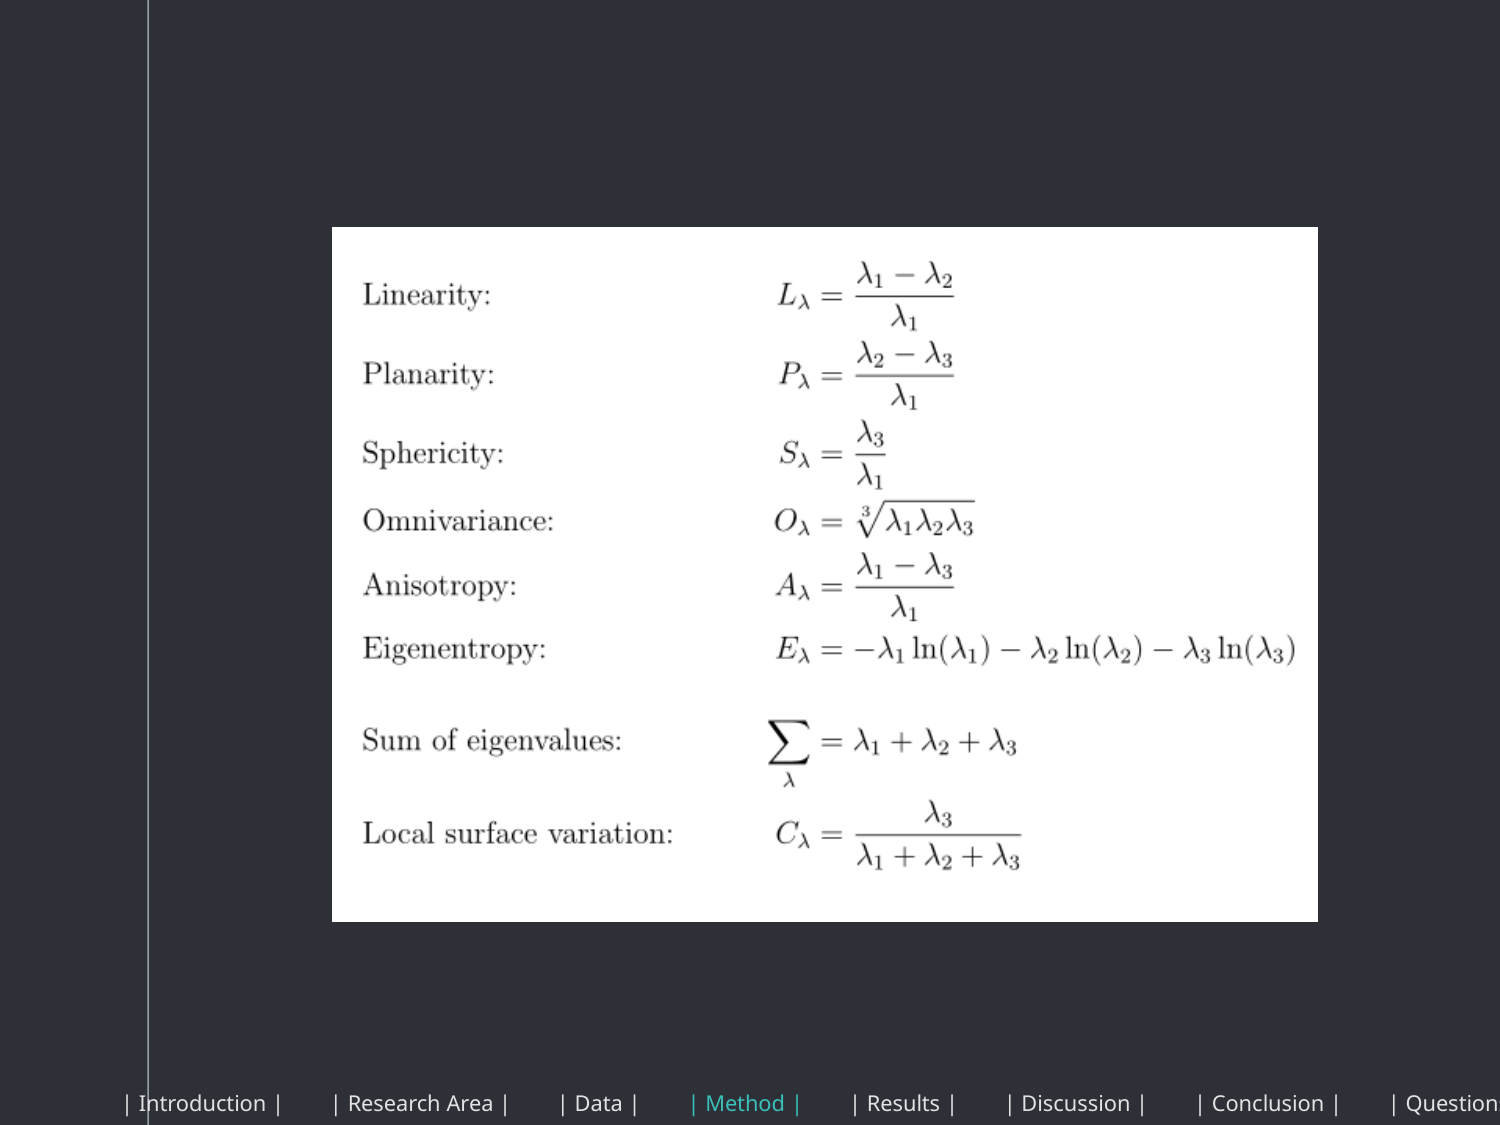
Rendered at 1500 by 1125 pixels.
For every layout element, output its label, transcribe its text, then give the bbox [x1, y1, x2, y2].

text_box | Introduction | | Research Area | | Data | | Method | | Results | | Discussion | | Conclusion | | Questions | [0, 1082, 1500, 1123]
text_box [192, 203, 927, 1067]
picture [332, 227, 1318, 922]
